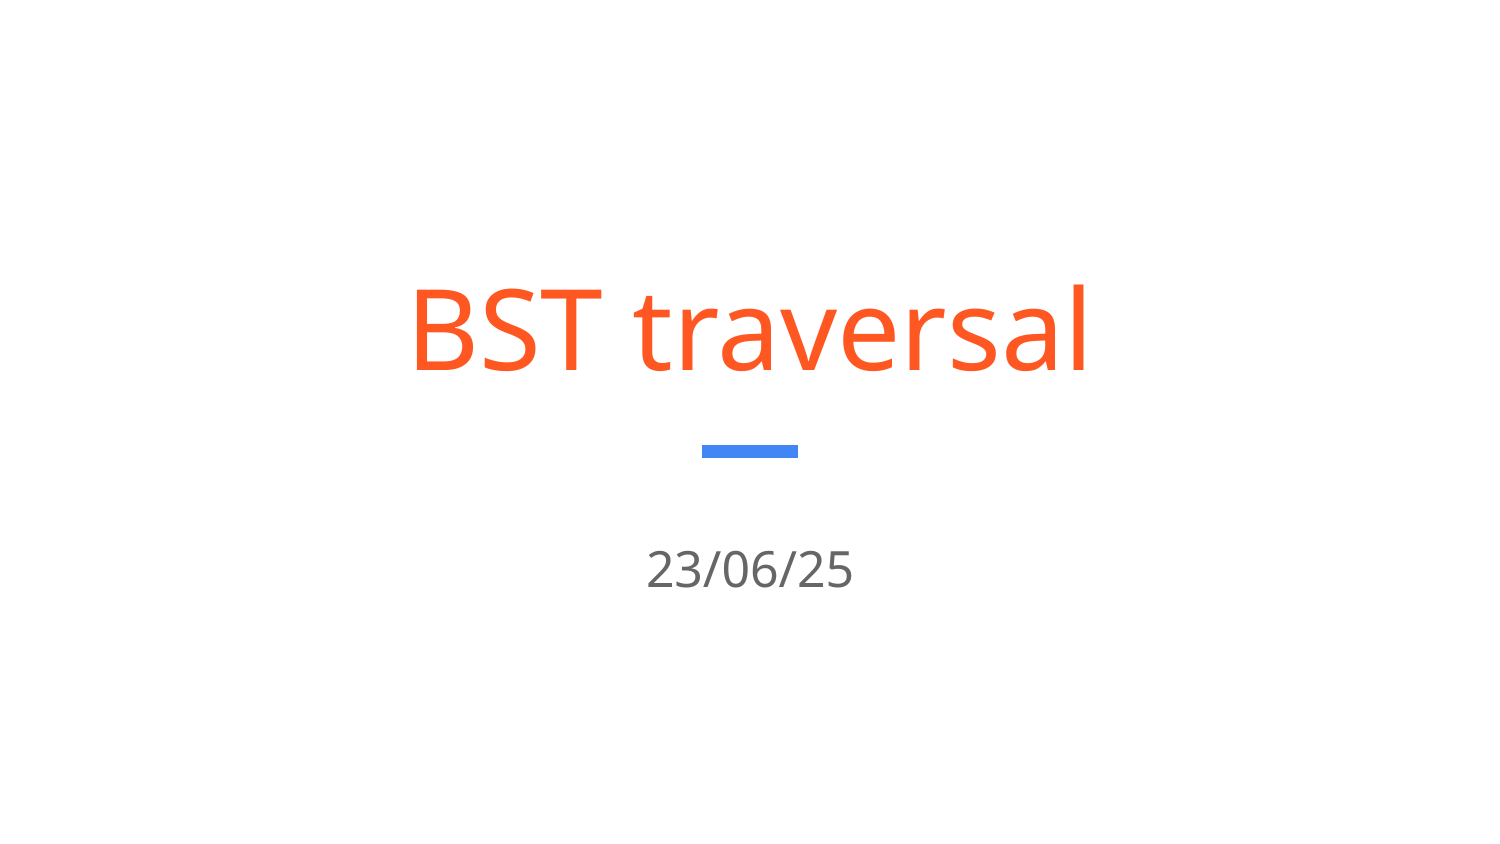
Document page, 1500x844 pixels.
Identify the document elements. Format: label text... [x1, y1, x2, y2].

subtitle 23/06/25 [51, 519, 1449, 640]
title BST traversal [51, 97, 1449, 419]
